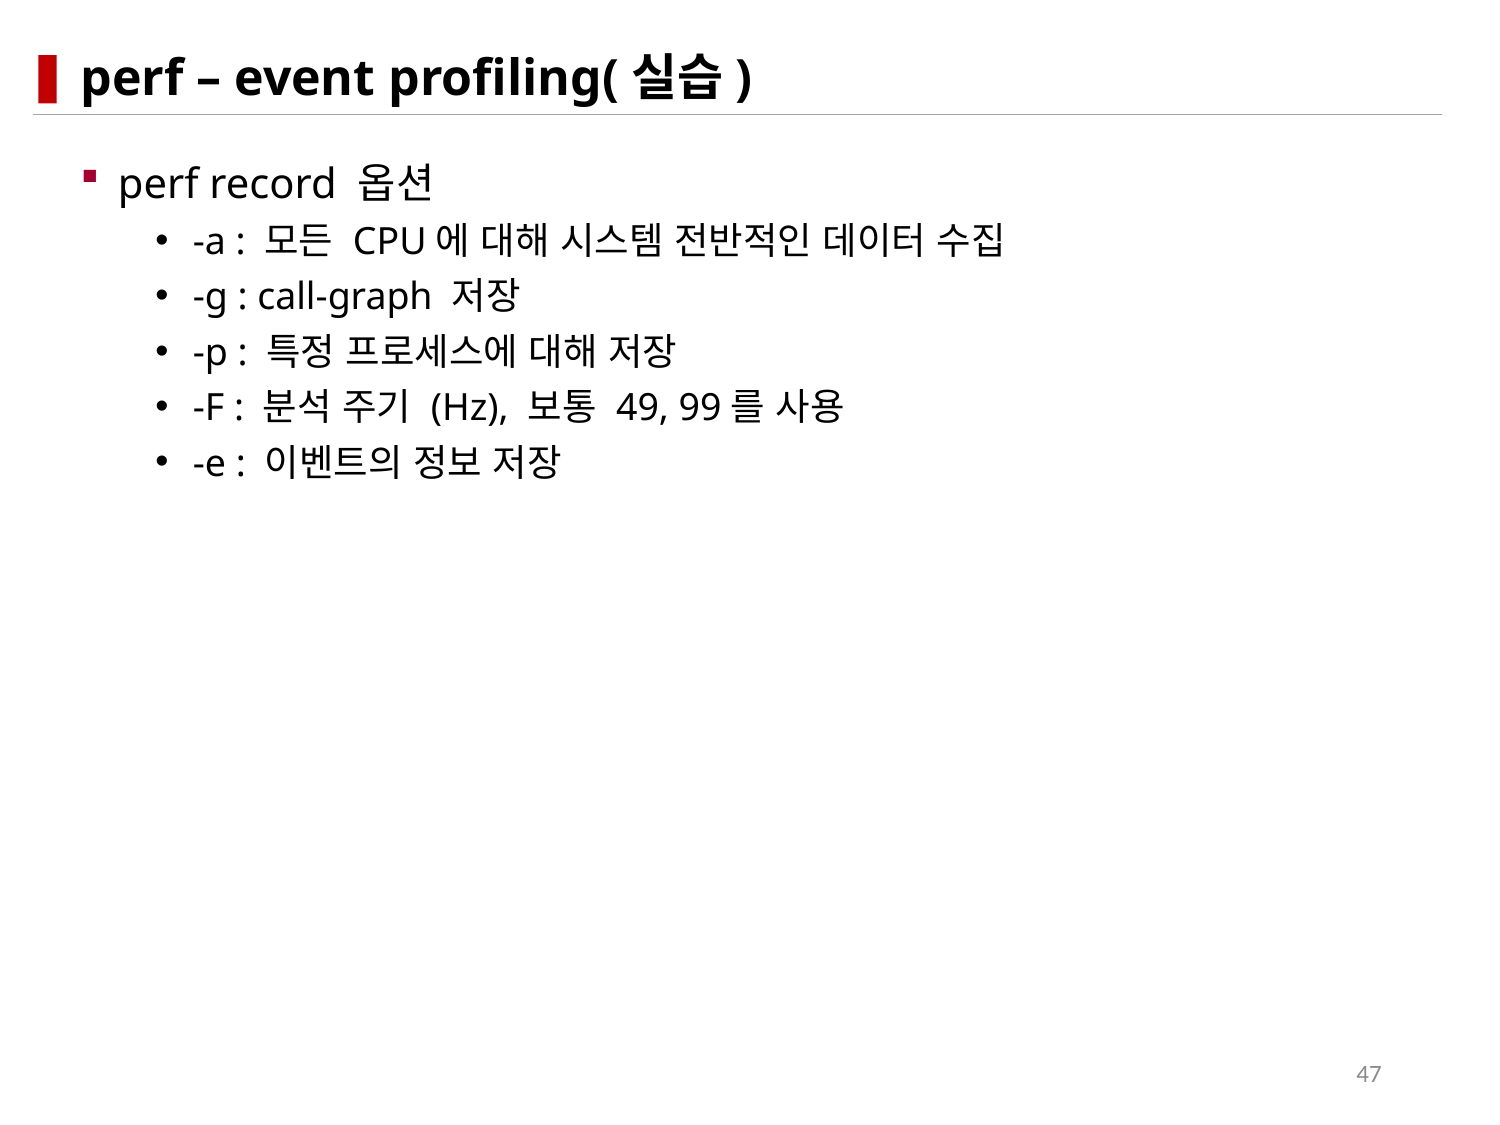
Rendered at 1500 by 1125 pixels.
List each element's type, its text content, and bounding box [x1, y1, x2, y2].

list perf record 옵션 -a : 모든 CPU에 대해 시스템 전반적인 데이터 수집 -g : call-graph 저장 -p : 특정 프로세스에 대해 저장 -F : 분석 주기 (Hz), 보통 49, 99를 사용 -e : 이벤트의 정보 저장 [65, 149, 1443, 1014]
slide_number 47 [1059, 1042, 1397, 1103]
title perf – event profiling(실습) [65, 49, 1443, 110]
